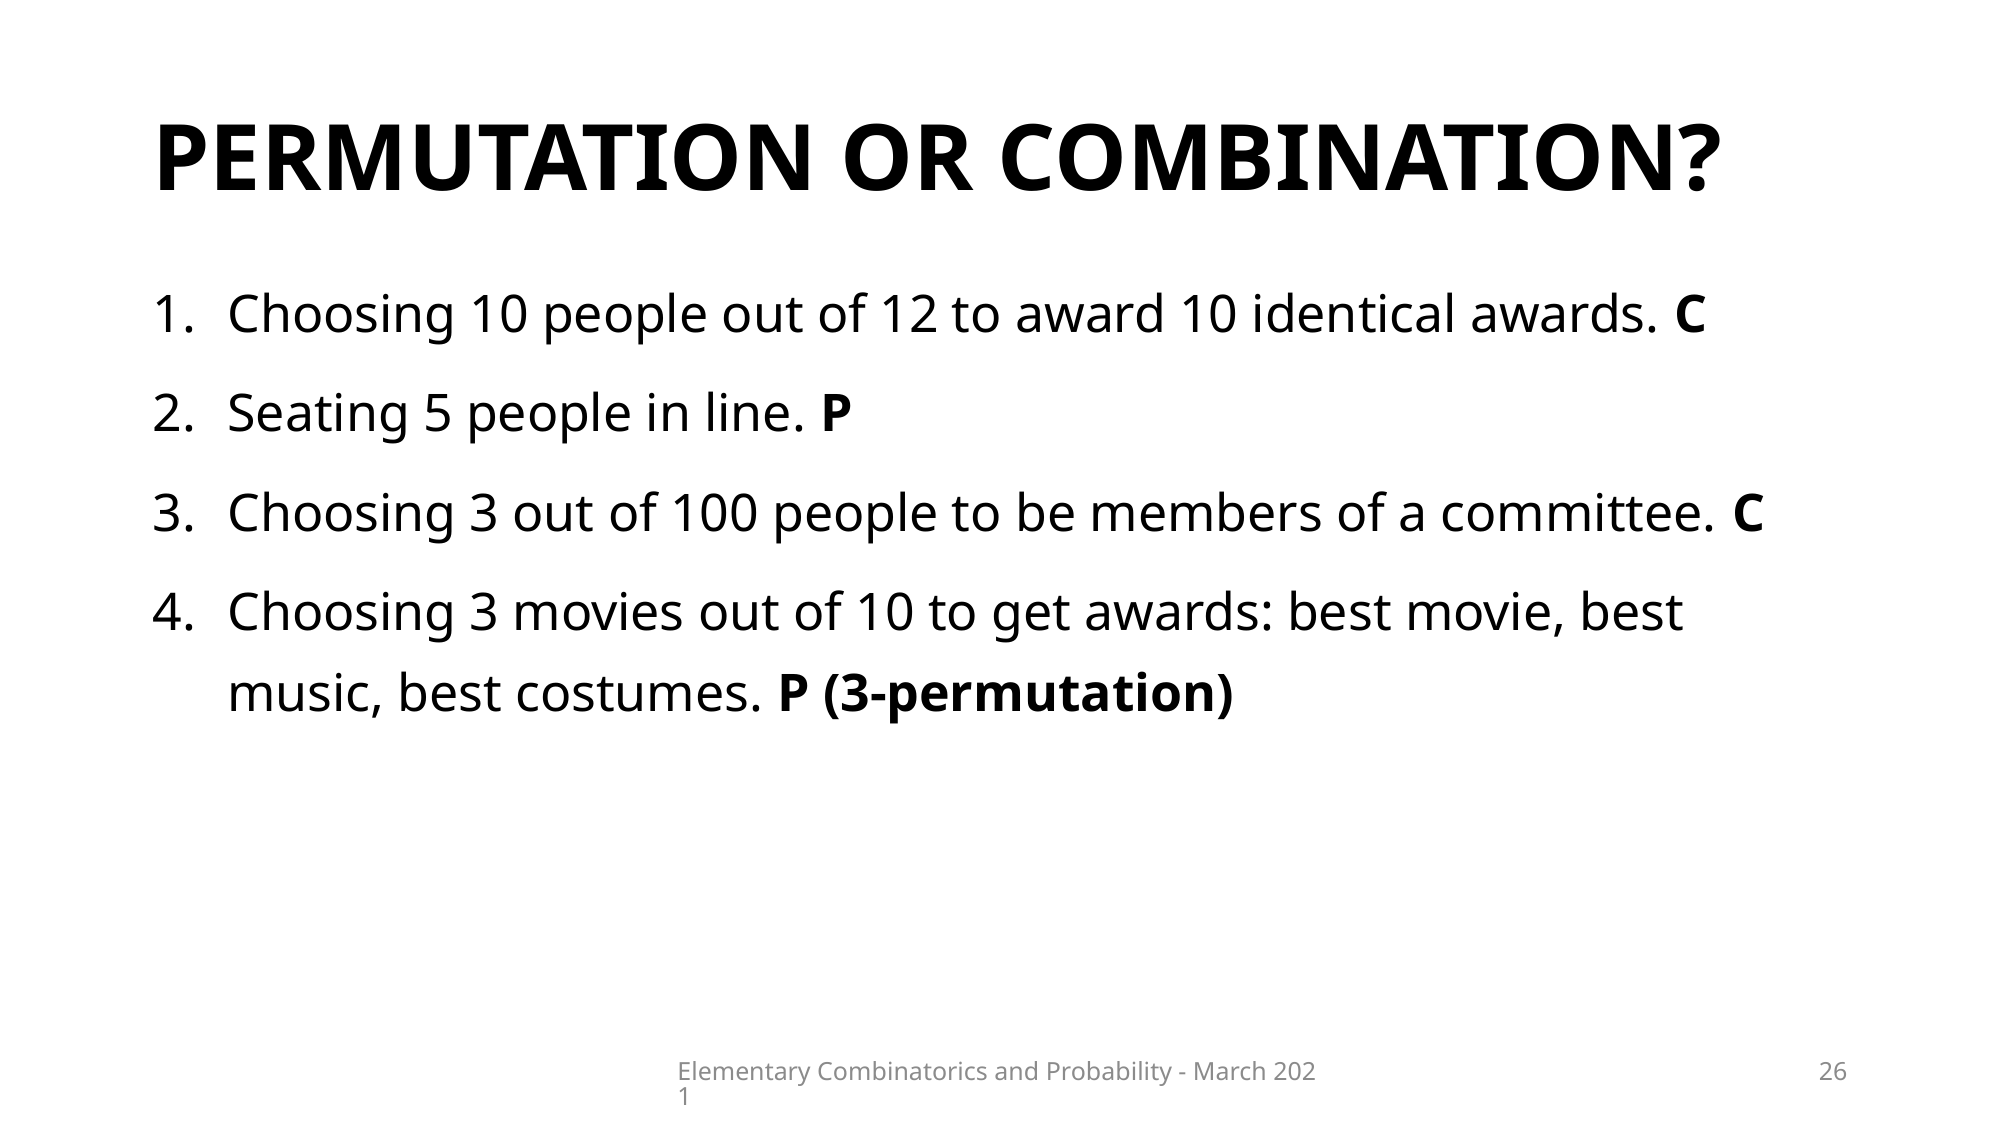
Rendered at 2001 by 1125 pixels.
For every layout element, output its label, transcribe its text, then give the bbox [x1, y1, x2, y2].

list Choosing 10 people out of 12 to award 10 identical awards. C Seating 5 people in line. P Choosing 3 out of 100 people to be members of a committee. C Choosing 3 movies out of 10 to get awards: best movie, best music, best costumes. P (3-permutation) Appointing 3 out of 100 people as a president, a vice-president and a secretary in a committee. P (3-permutation) [137, 254, 1863, 1057]
slide_number 26 [1412, 1042, 1863, 1103]
title Permutation or combination? [137, 52, 1863, 254]
footer Elementary Combinatorics and Probability - March 2021 [662, 1042, 1338, 1103]
